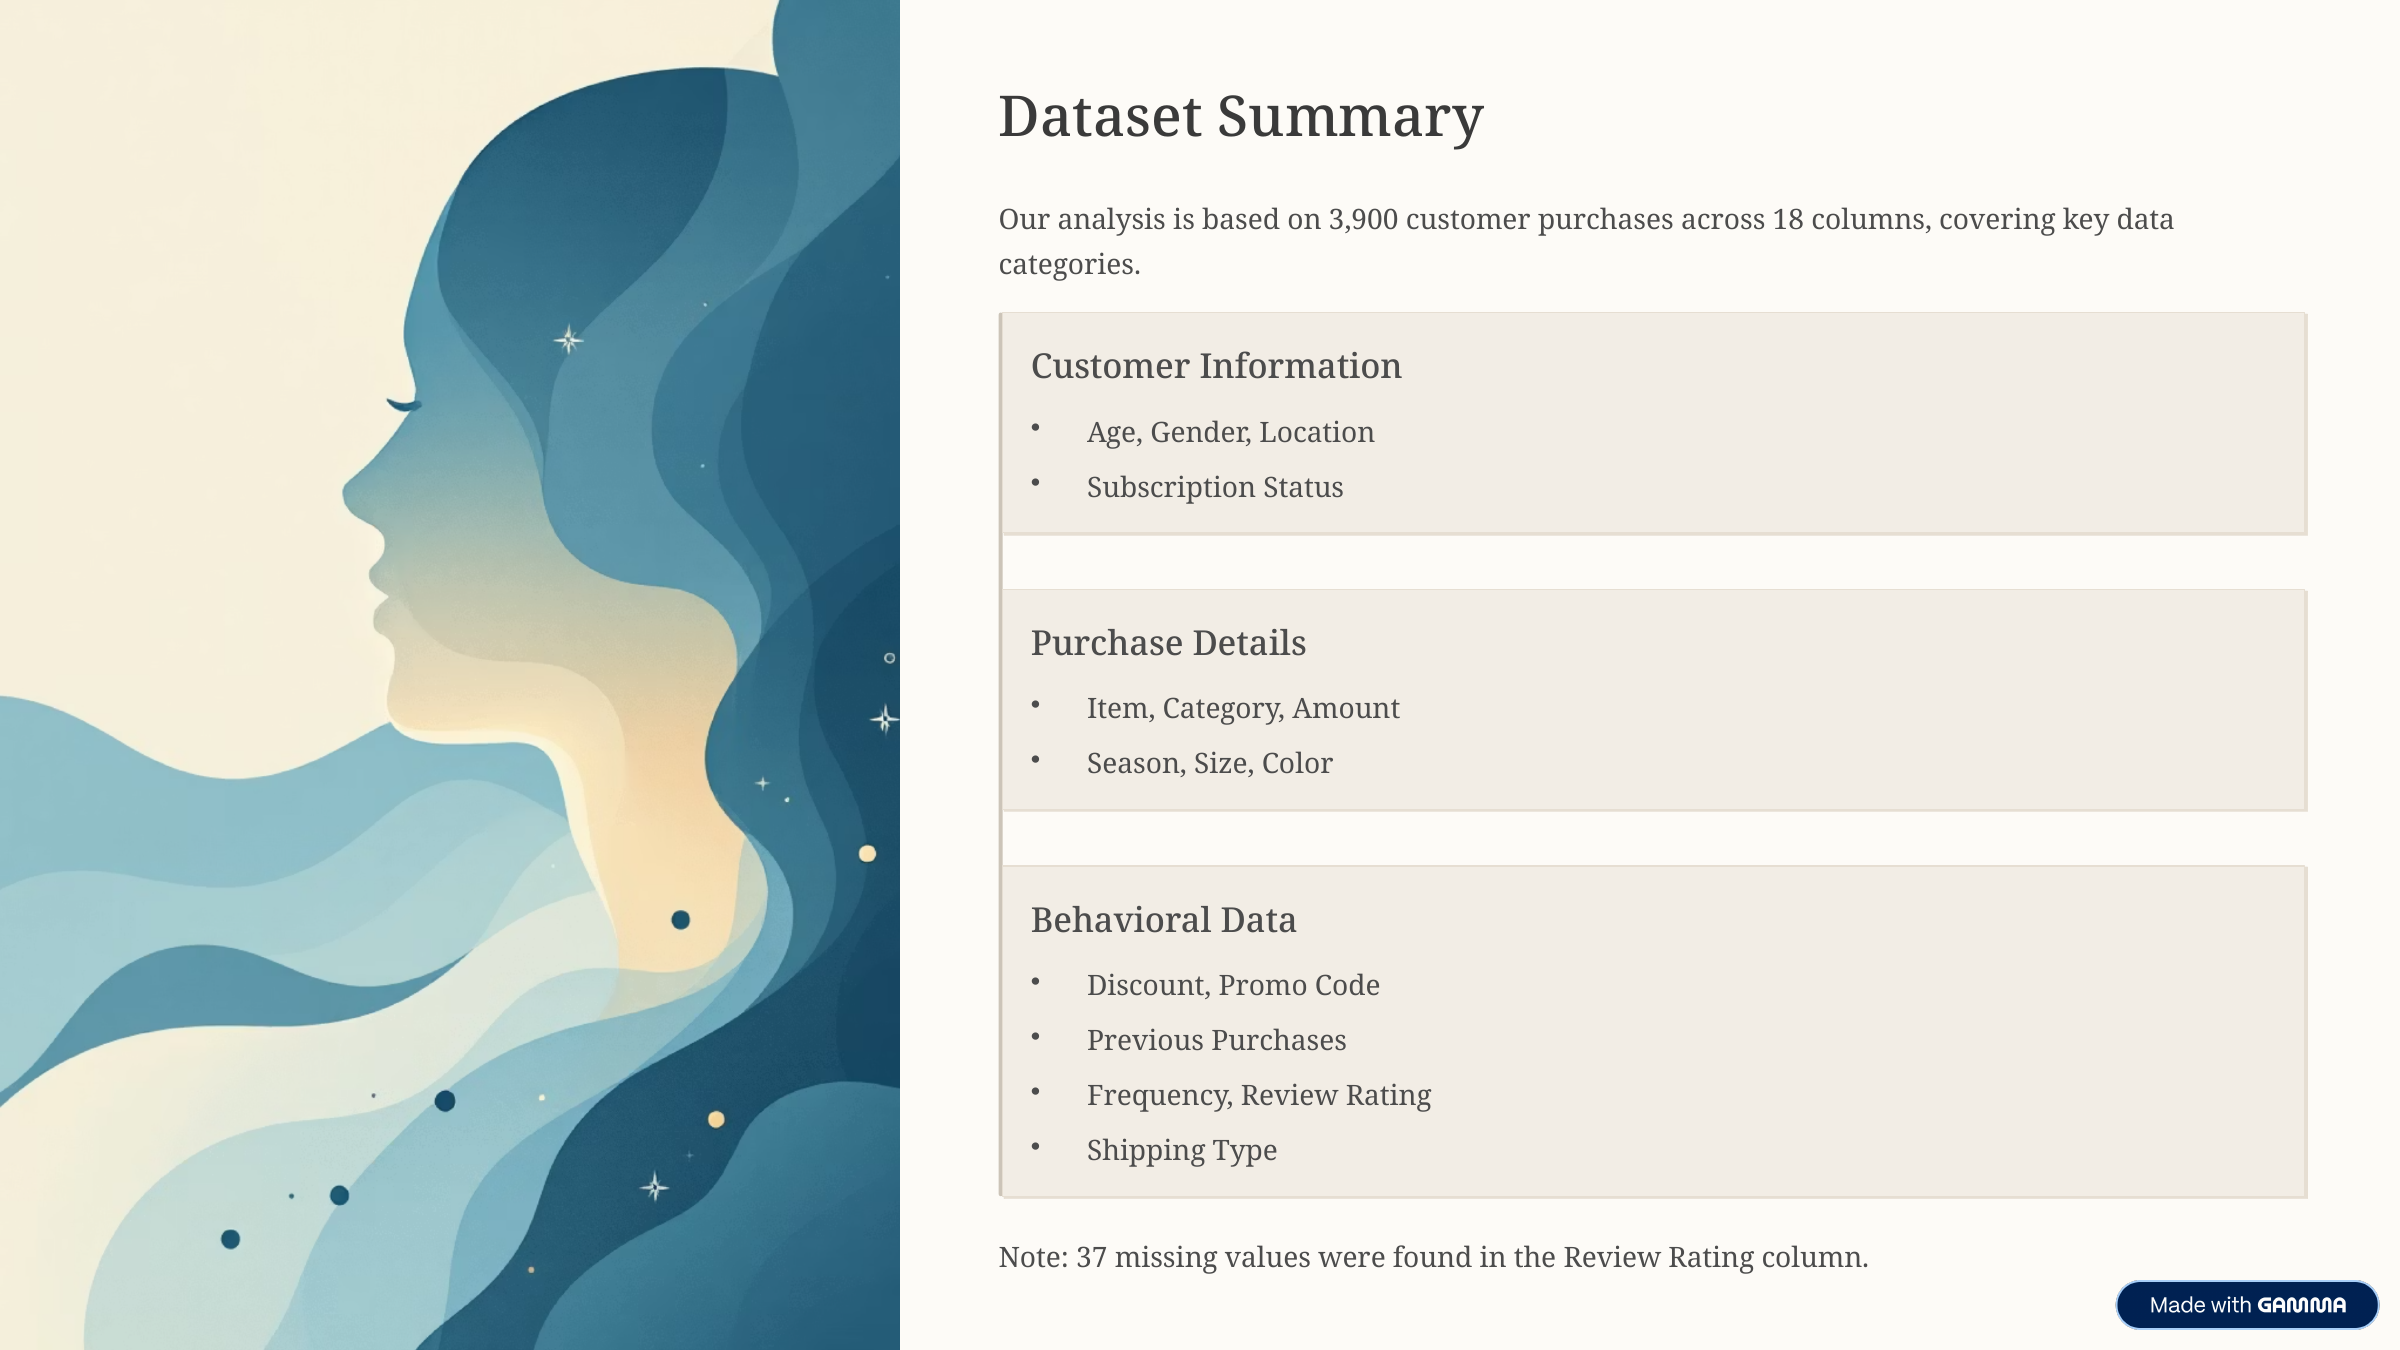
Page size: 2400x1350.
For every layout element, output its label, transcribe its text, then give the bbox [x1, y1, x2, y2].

text_box Purchase Details [1030, 618, 1384, 663]
text_box Dataset Summary [998, 77, 1564, 149]
picture [2106, 1271, 2389, 1339]
text_box [998, 312, 1003, 1197]
text_box Season, Size, Color [1030, 734, 2276, 780]
text_box Frequency, Review Rating [1030, 1066, 2276, 1112]
text_box Behavioral Data [1030, 895, 1384, 940]
text_box Customer Information [1030, 342, 1415, 387]
text_box Note: 37 missing values were found in the Review Rating column. [998, 1227, 2302, 1274]
text_box Shipping Type [1030, 1121, 2276, 1167]
text_box Our analysis is based on 3,900 customer purchases across 18 columns, covering key data categories. [998, 190, 2302, 281]
picture [0, 0, 900, 1350]
text_box Subscription Status [1030, 458, 2276, 504]
text_box [1002, 589, 2305, 810]
text_box Discount, Promo Code [1030, 956, 2276, 1002]
text_box Previous Purchases [1030, 1011, 2276, 1057]
text_box Age, Gender, Location [1030, 403, 2276, 449]
text_box [1002, 312, 2305, 533]
text_box [1002, 865, 2305, 1197]
text_box Item, Category, Amount [1030, 679, 2276, 725]
